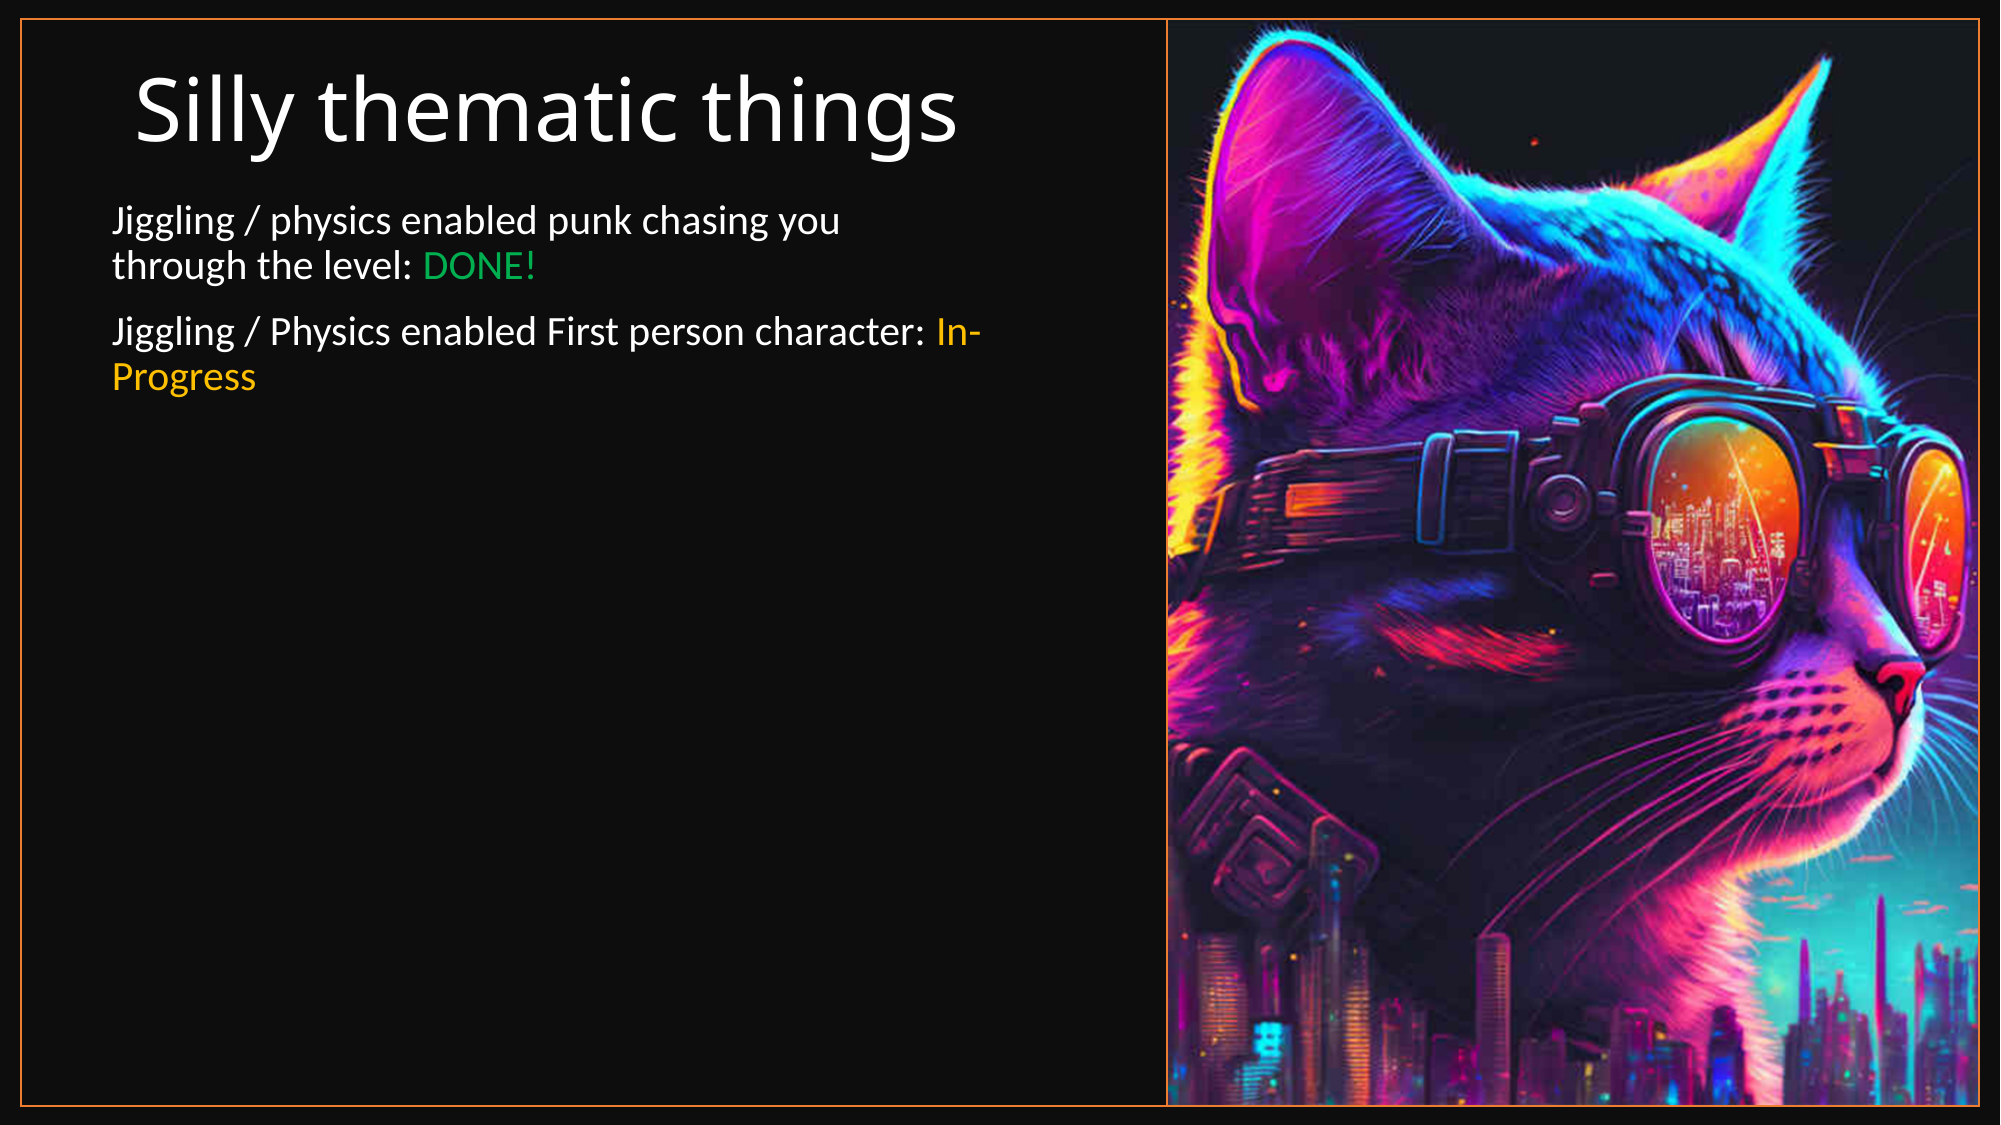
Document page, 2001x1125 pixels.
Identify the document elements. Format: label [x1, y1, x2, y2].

text_box [0, 0, 2000, 1125]
text_box [20, 18, 1167, 1107]
picture [1168, 18, 1979, 1107]
